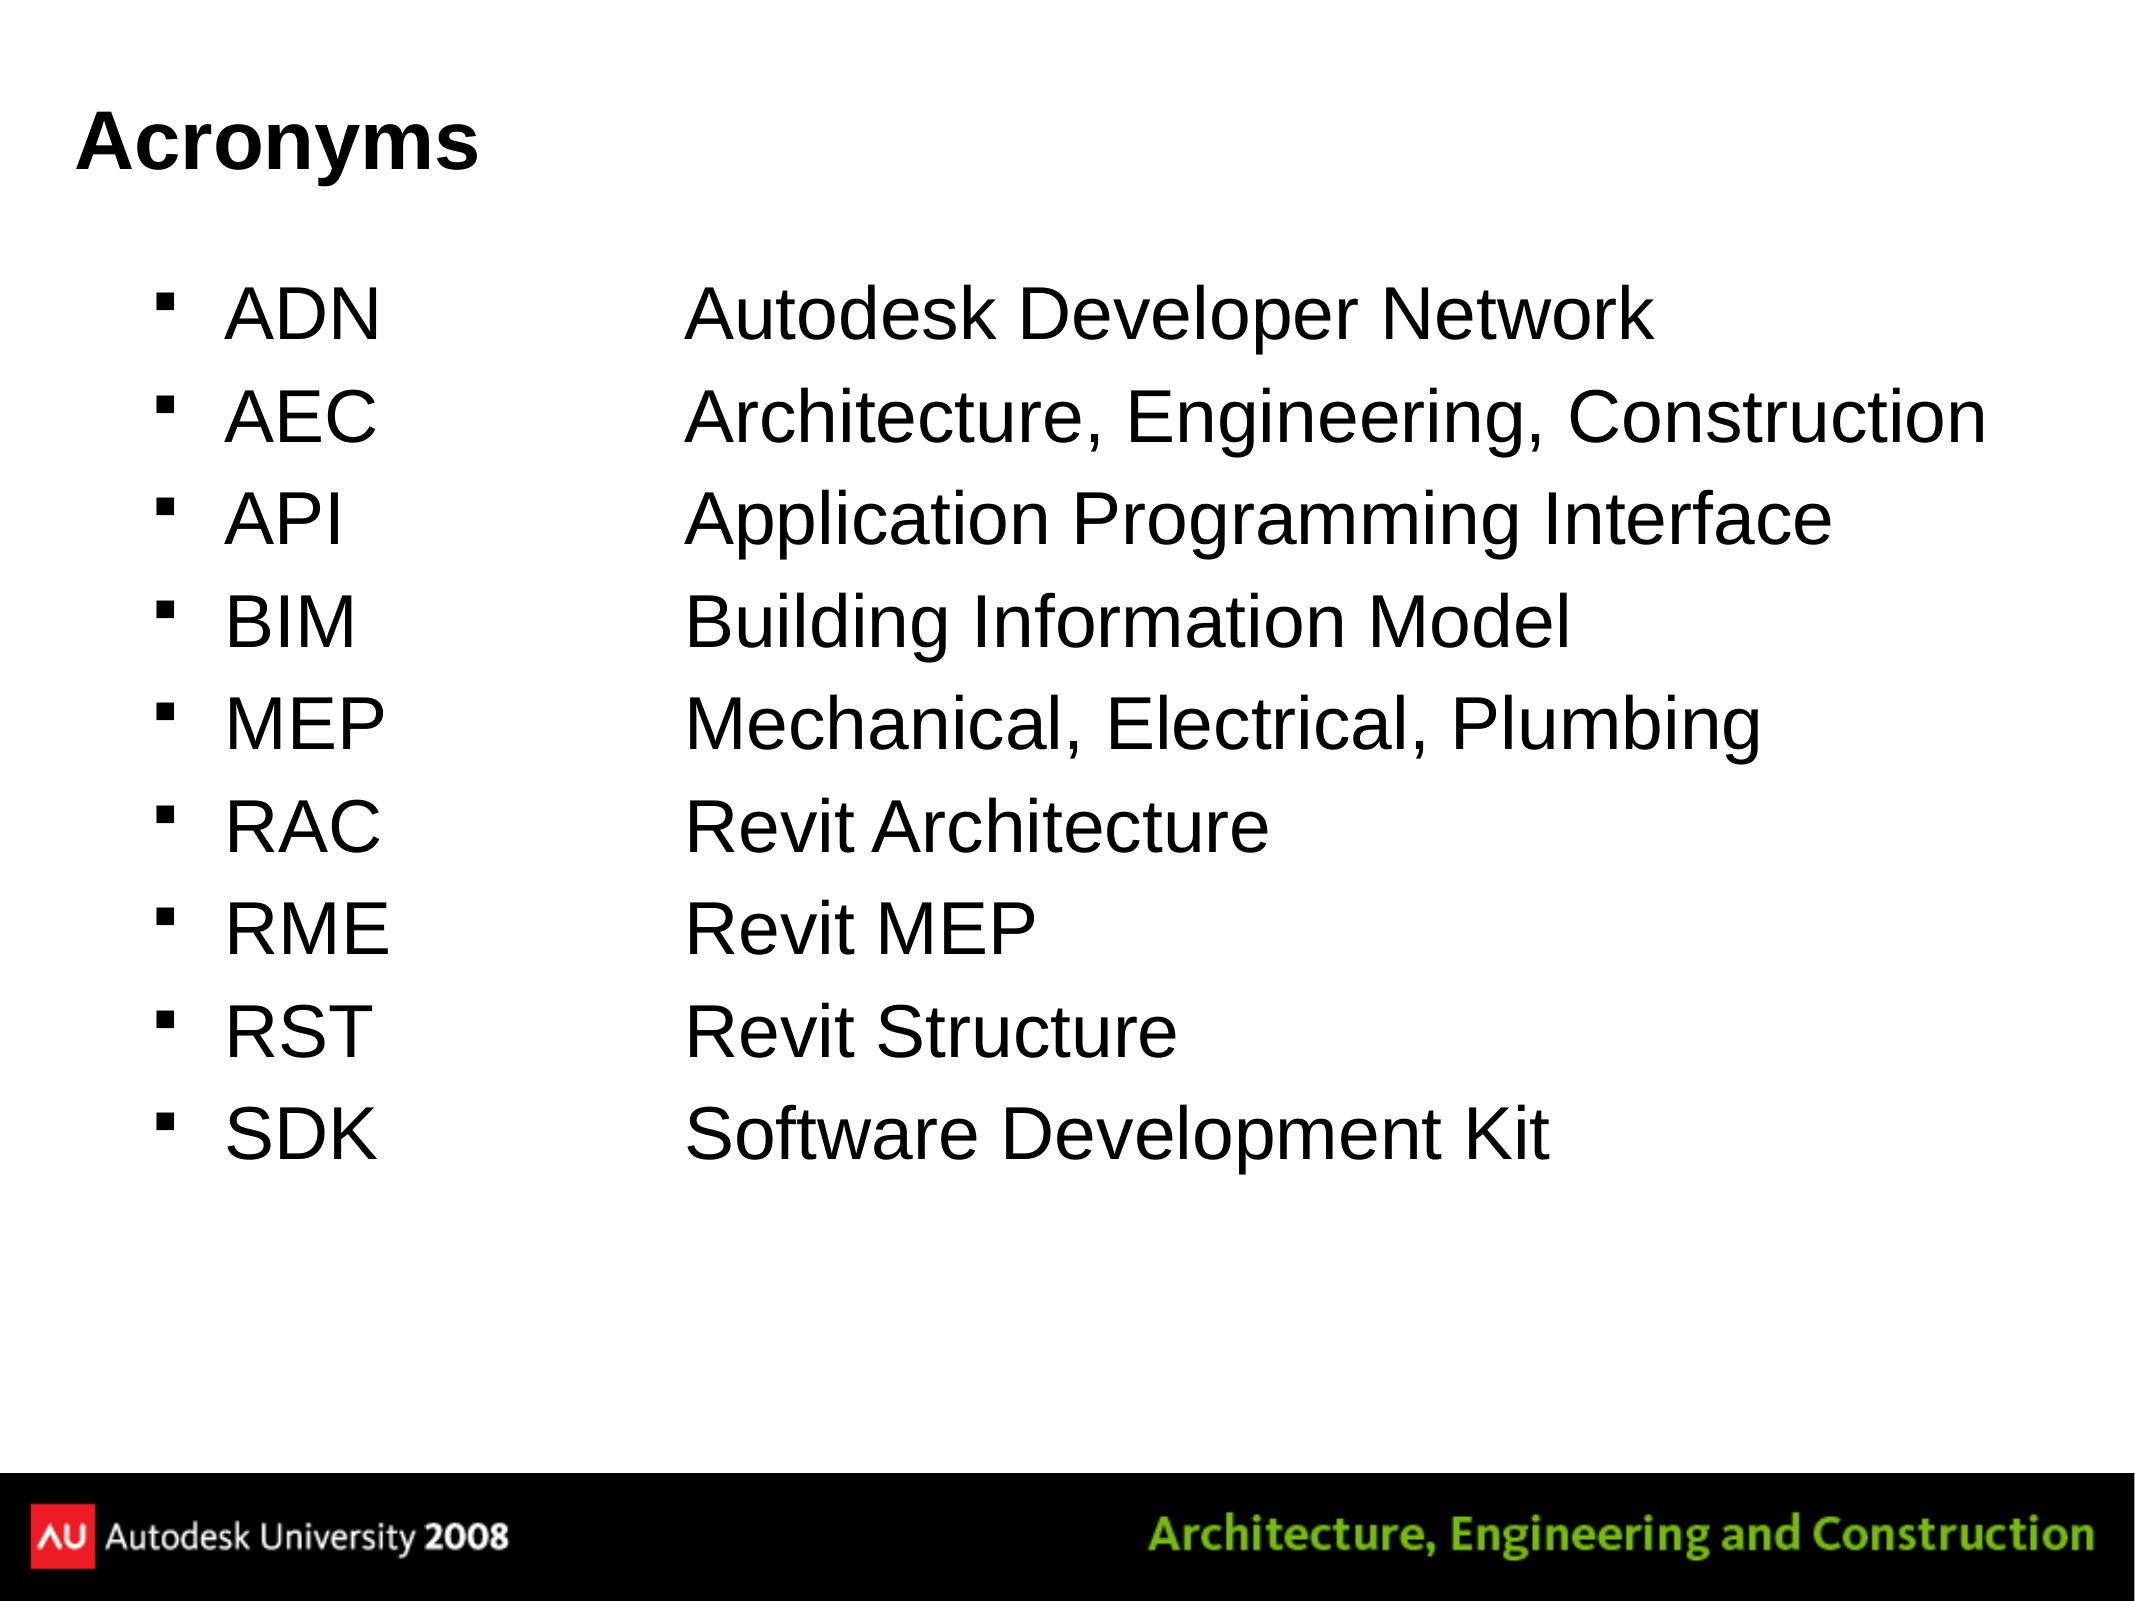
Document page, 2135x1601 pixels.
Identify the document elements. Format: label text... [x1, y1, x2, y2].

picture [0, 1473, 2135, 1601]
title Acronyms [73, 66, 2019, 205]
list ADN Autodesk Developer Network AEC Architecture, Engineering, Construction API Application Programming Interface BIM Building Information Model MEP Mechanical, Electrical, Plumbing RAC Revit Architecture RME Revit MEP RST Revit Structure SDK Software Development Kit [76, 263, 2062, 1388]
